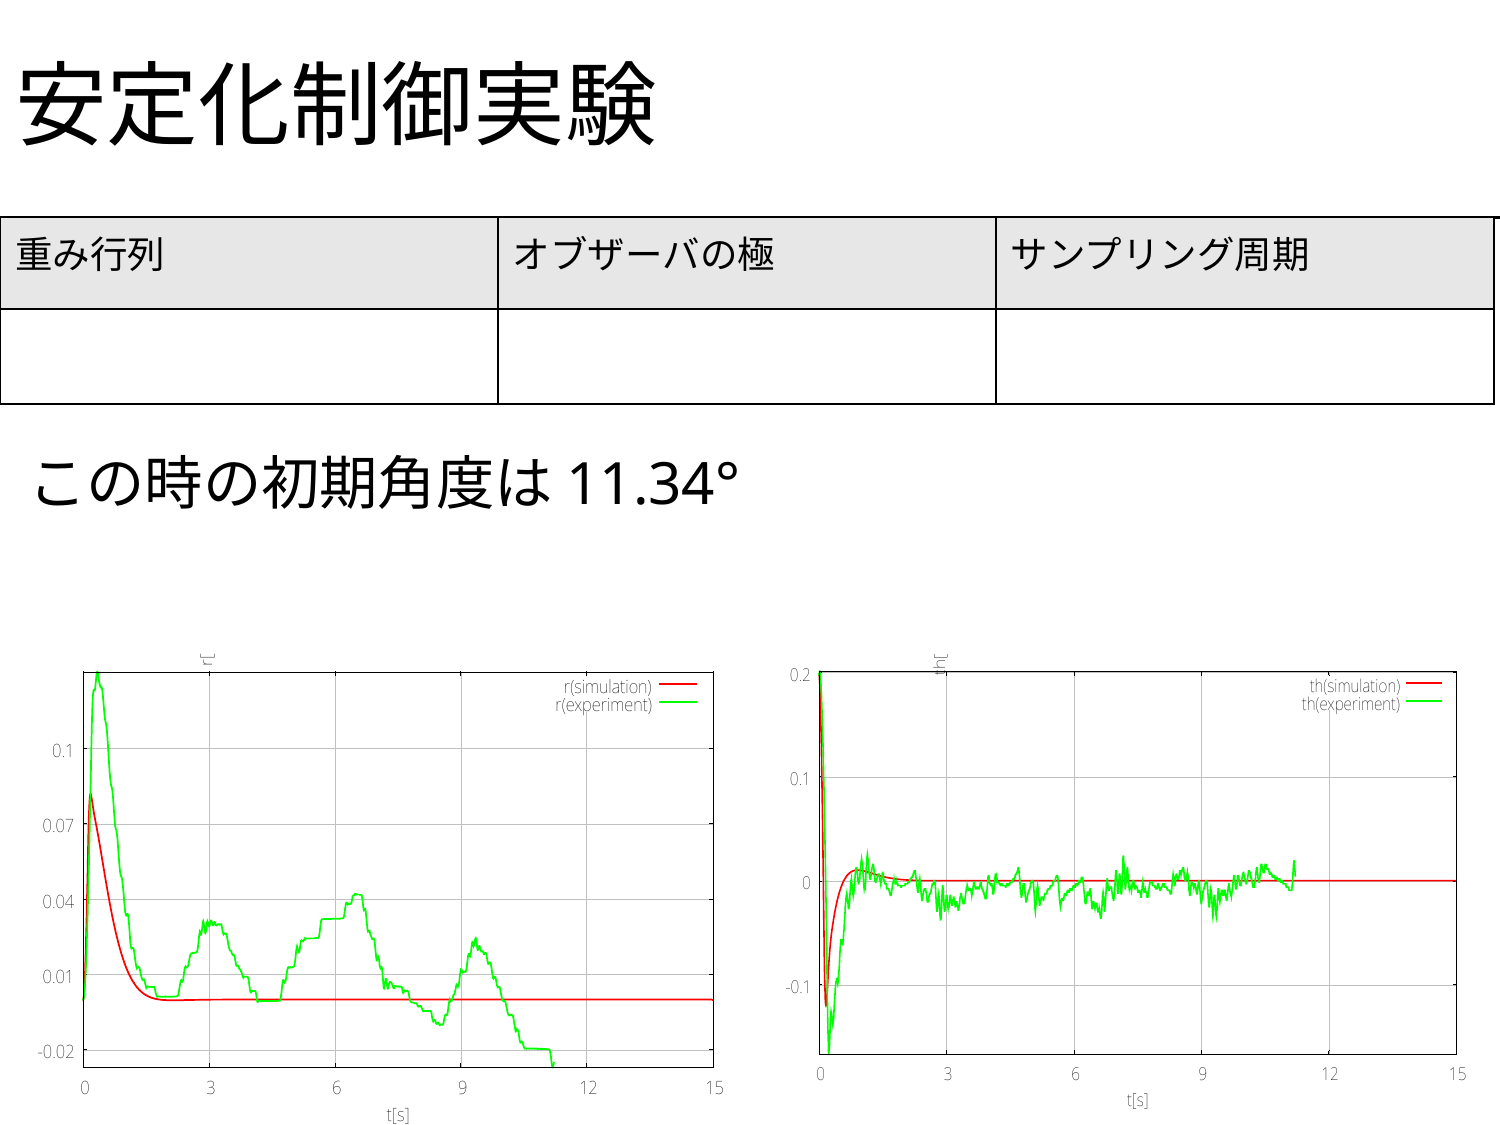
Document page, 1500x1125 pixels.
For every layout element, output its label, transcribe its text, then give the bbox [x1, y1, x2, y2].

picture [747, 653, 1494, 1110]
title 安定化制御実験 [0, 0, 1500, 218]
text_box この時の初期角度は11.34° [13, 438, 943, 524]
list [0, 653, 753, 1125]
